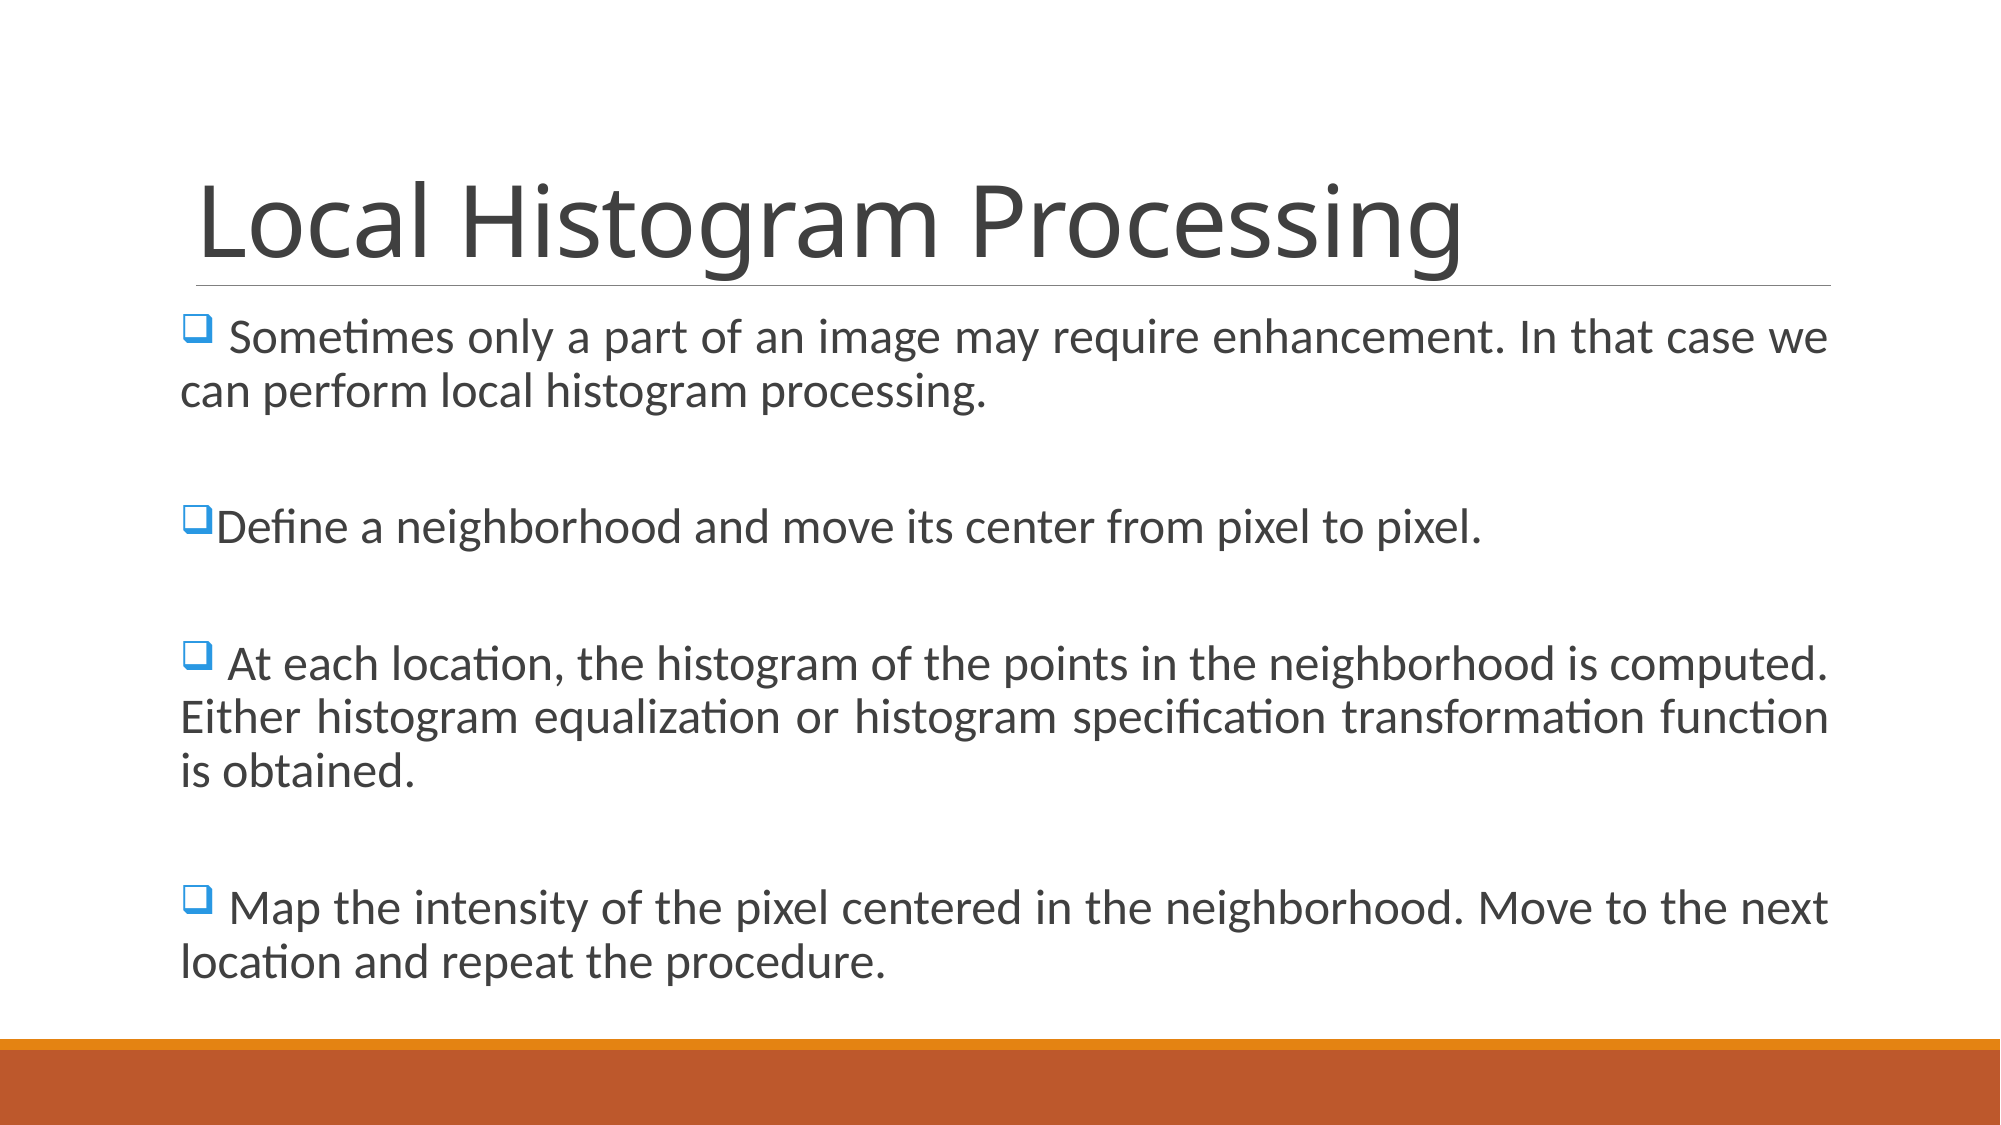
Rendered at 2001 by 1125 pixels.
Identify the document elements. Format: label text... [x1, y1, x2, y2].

list Sometimes only a part of an image may require enhancement. In that case we can perform local histogram processing. Define a neighborhood and move its center from pixel to pixel. At each location, the histogram of the points in the neighborhood is computed. Either histogram equalization or histogram specification transformation function is obtained. Map the intensity of the pixel centered in the neighborhood. Move to the next location and repeat the procedure. [180, 302, 1830, 963]
title Local Histogram Processing [180, 47, 1830, 285]
